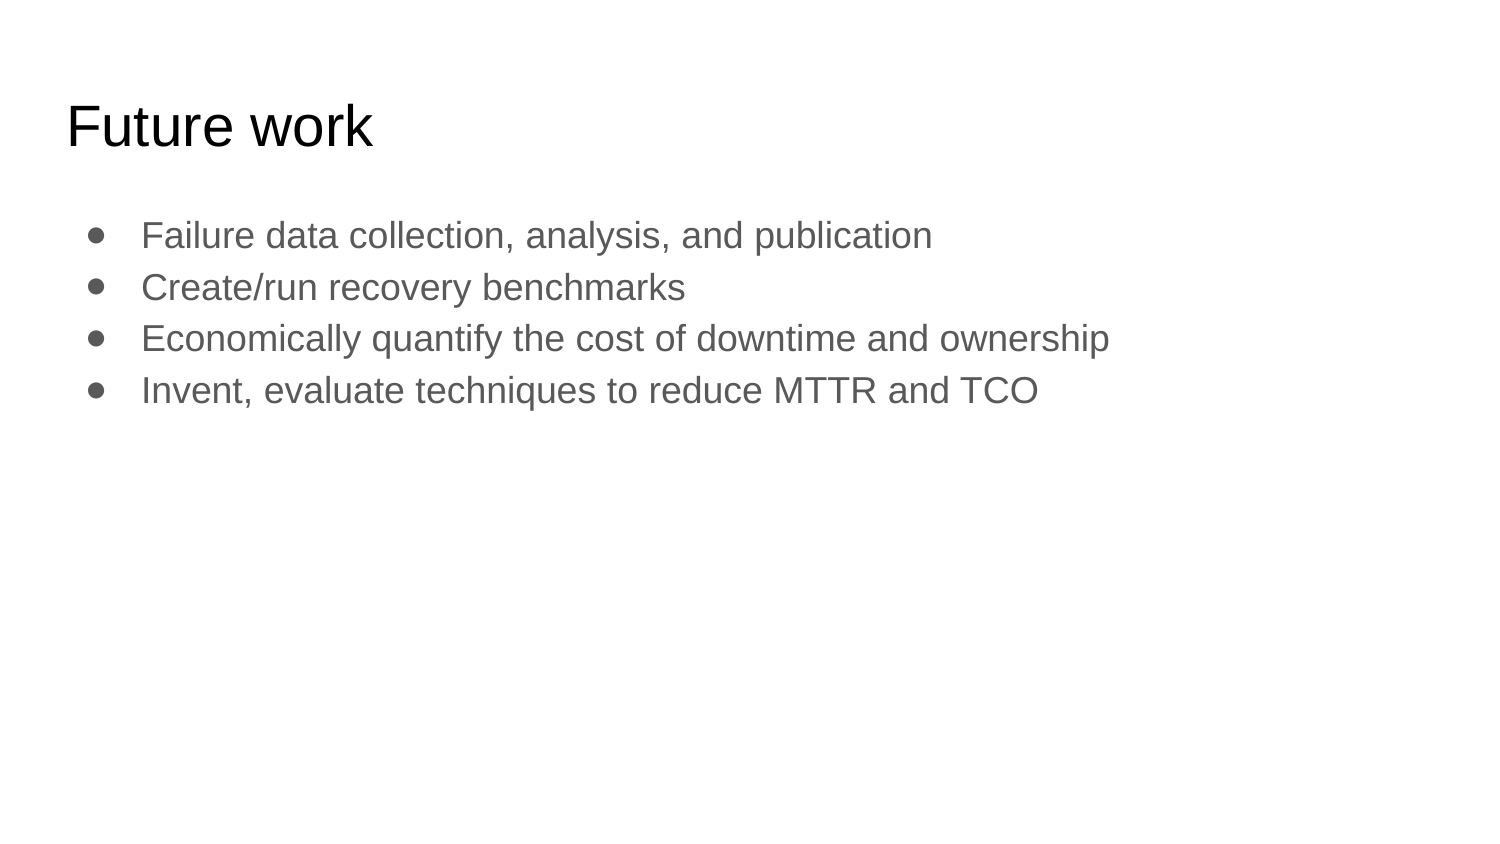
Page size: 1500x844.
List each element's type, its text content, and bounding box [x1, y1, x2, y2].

title Future work [51, 72, 1449, 167]
list Failure data collection, analysis, and publication Create/run recovery benchmarks Economically quantify the cost of downtime and ownership Invent, evaluate techniques to reduce MTTR and TCO [51, 189, 1449, 844]
